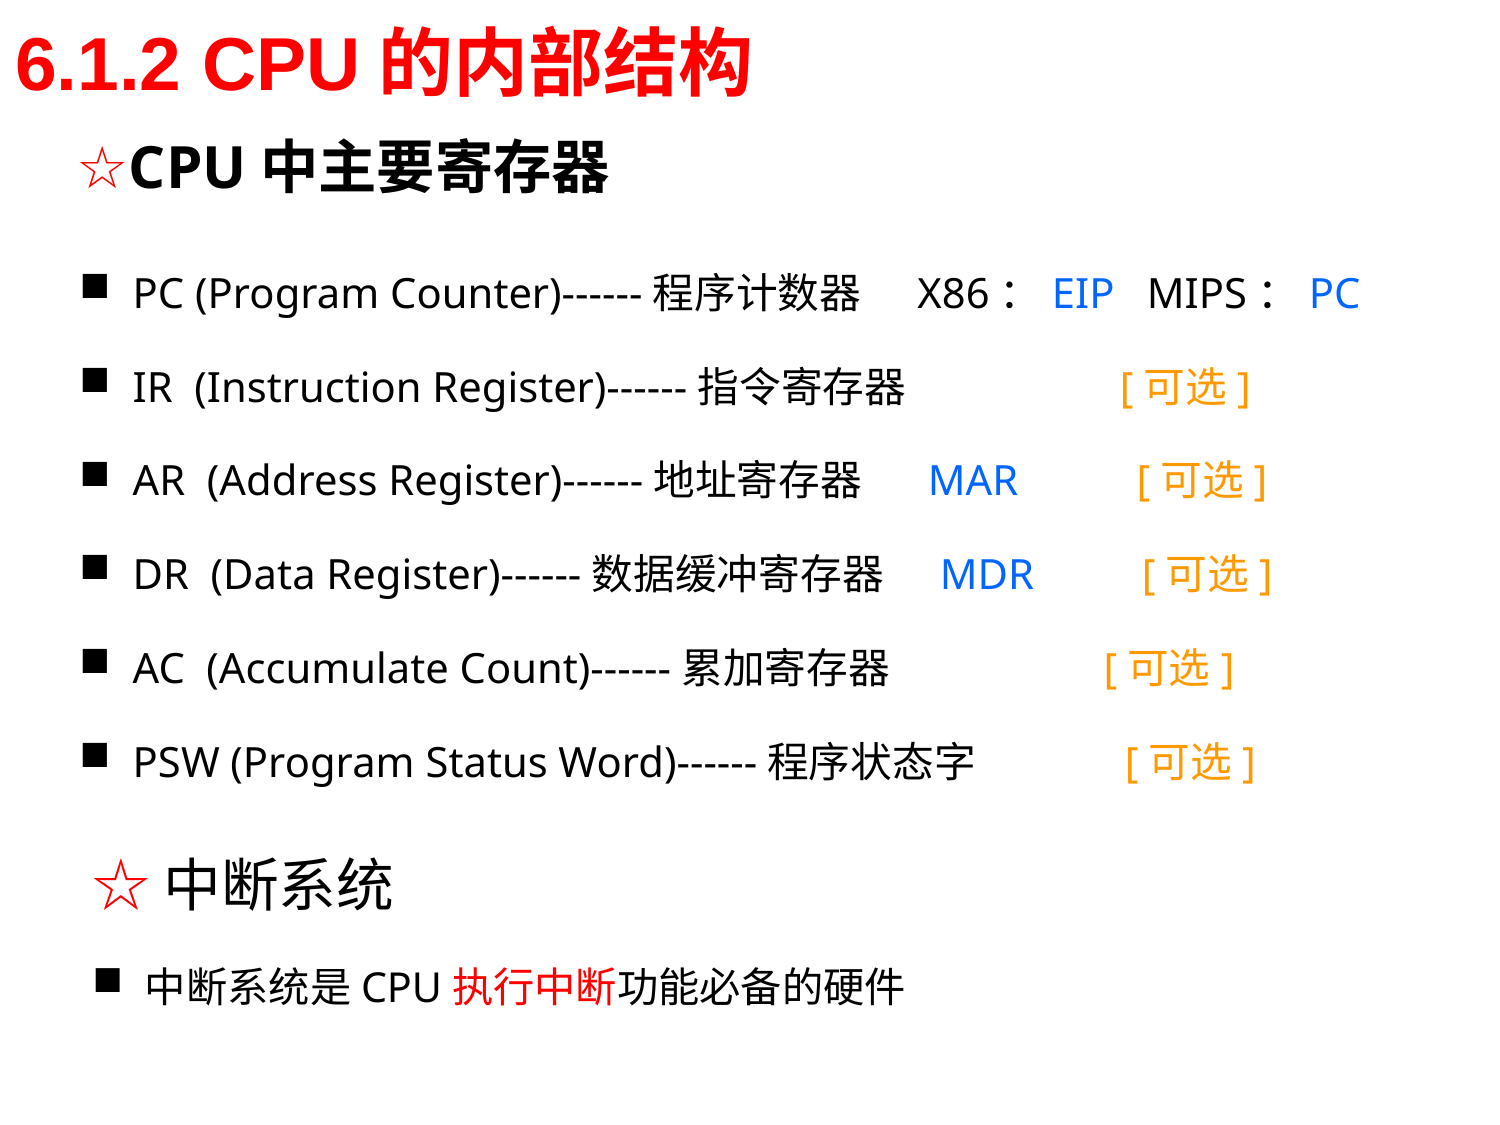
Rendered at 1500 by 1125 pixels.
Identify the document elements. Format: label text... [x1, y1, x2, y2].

text_box ☆CPU中主要寄存器 [61, 118, 968, 221]
title 6.1.2 CPU的内部结构 [0, 0, 1282, 121]
text_box PC (Program Counter)------程序计数器 X86：EIP MIPS：PC IR (Instruction Register)------指令寄存器 [可选] AR (Address Register)------地址寄存器 MAR [可选] DR (Data Register)------数据缓冲寄存器 MDR [可选] AC (Accumulate Count)------累加寄存器 [可选] PSW (Program Status Word)------程序状态字 [可选] [64, 238, 1423, 917]
text_box ☆中断系统 中断系统是CPU执行中断功能必备的硬件 [77, 813, 1259, 1020]
